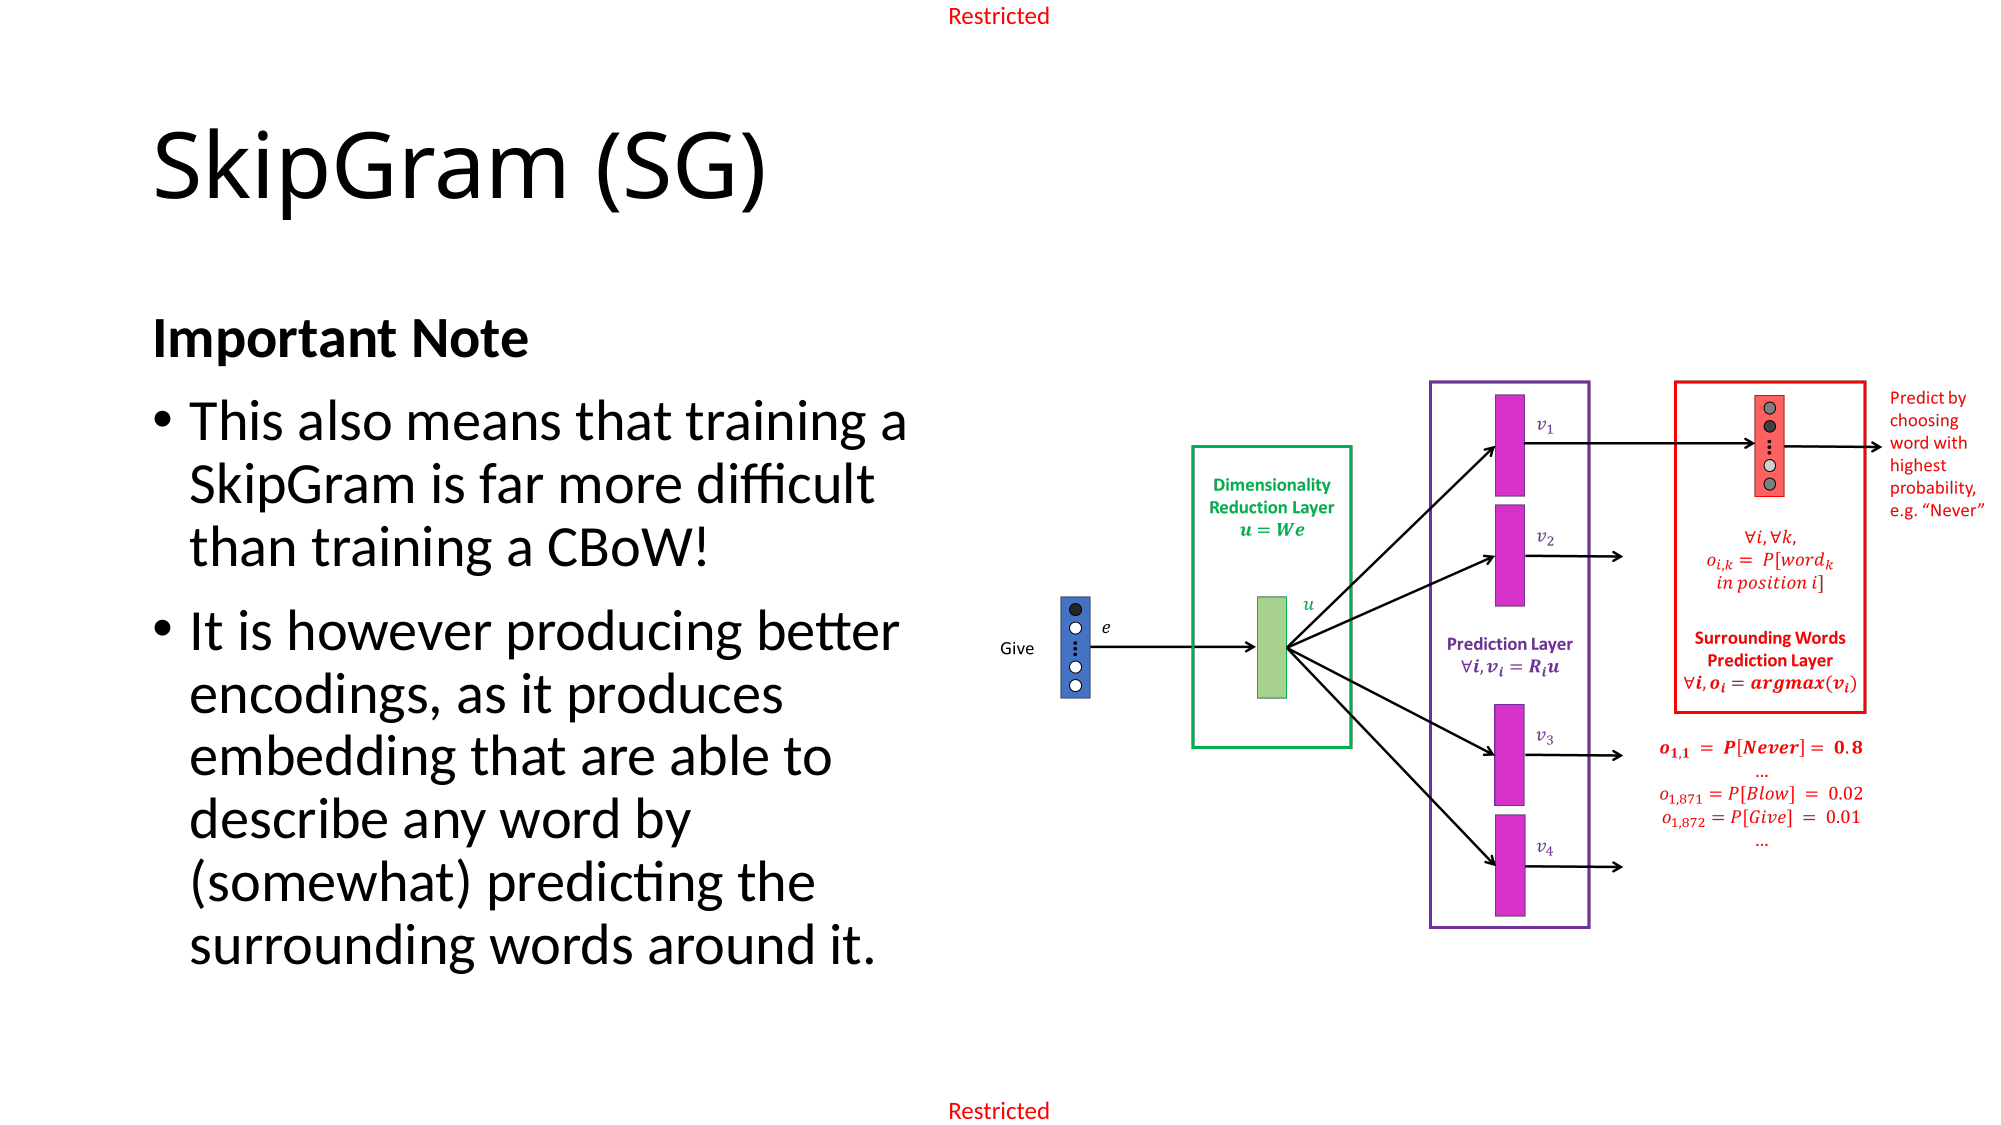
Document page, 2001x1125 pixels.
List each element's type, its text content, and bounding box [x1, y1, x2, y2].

picture [988, 379, 2000, 930]
list Important Note This also means that training a SkipGram is far more difficult than training a CBoW! It is however producing better encodings, as it produces embedding that are able to describe any word by (somewhat) predicting the surrounding words around it. [137, 299, 991, 1125]
title SkipGram (SG) [137, 59, 1863, 278]
